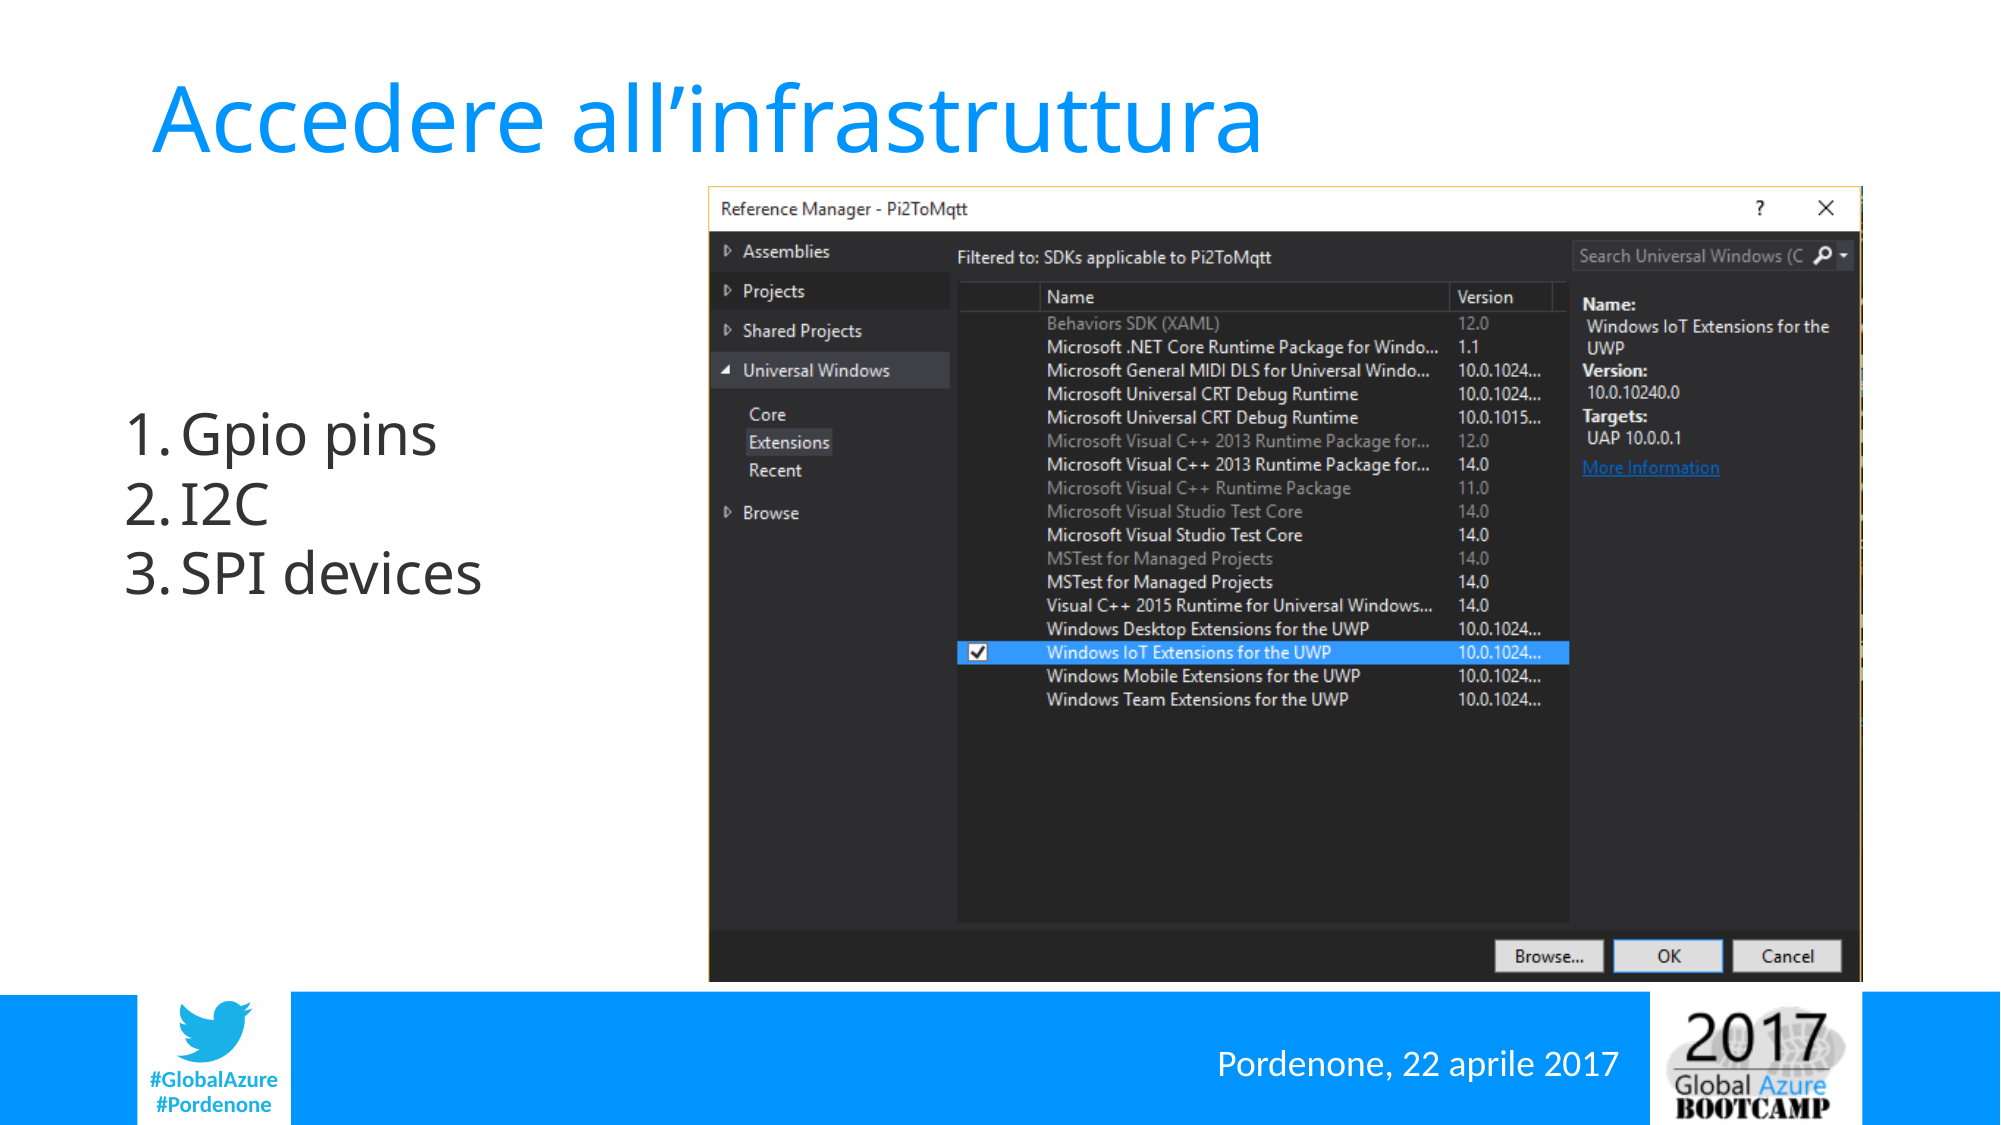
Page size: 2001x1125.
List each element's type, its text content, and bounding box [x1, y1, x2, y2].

title Accedere all’infrastruttura [137, 59, 1863, 187]
picture [708, 186, 1863, 982]
picture [161, 978, 268, 1085]
text_box Gpio pins I2C SPI devices [109, 389, 499, 614]
picture [1662, 998, 1850, 1125]
